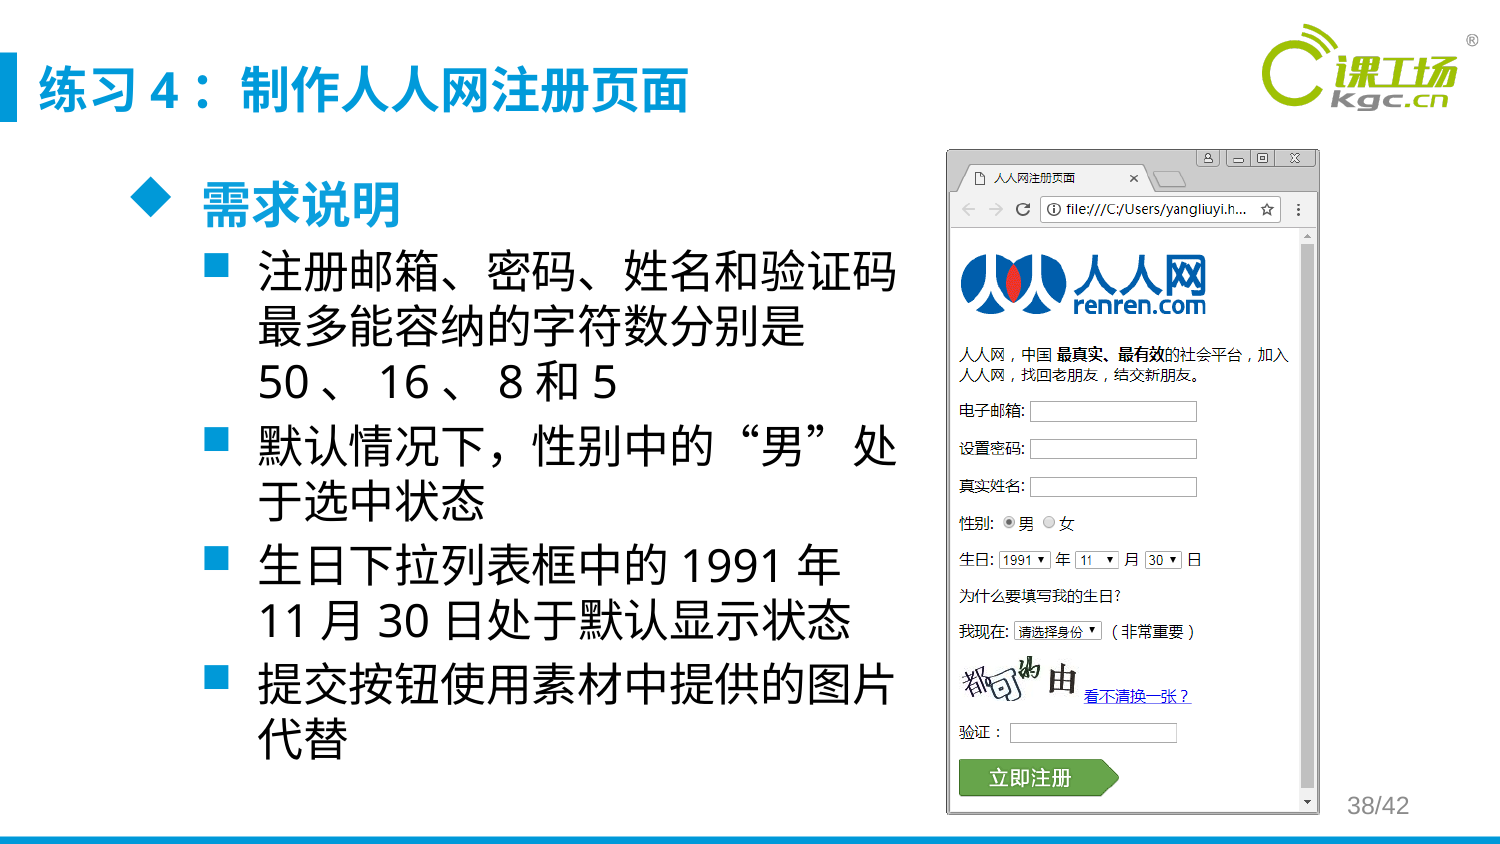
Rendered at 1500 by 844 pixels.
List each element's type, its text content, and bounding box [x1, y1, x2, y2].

list 需求说明 注册邮箱、密码、姓名和验证码最多能容纳的字符数分别是50、16、8和5 默认情况下，性别中的“男”处于选中状态 生日下拉列表框中的1991年11月30日处于默认显示状态 提交按钮使用素材中提供的图片代替 [110, 166, 916, 724]
slide_number 38/42 [1074, 782, 1425, 828]
title 练习4：制作人人网注册页面 [37, 33, 1390, 151]
picture [0, 0, 1500, 836]
